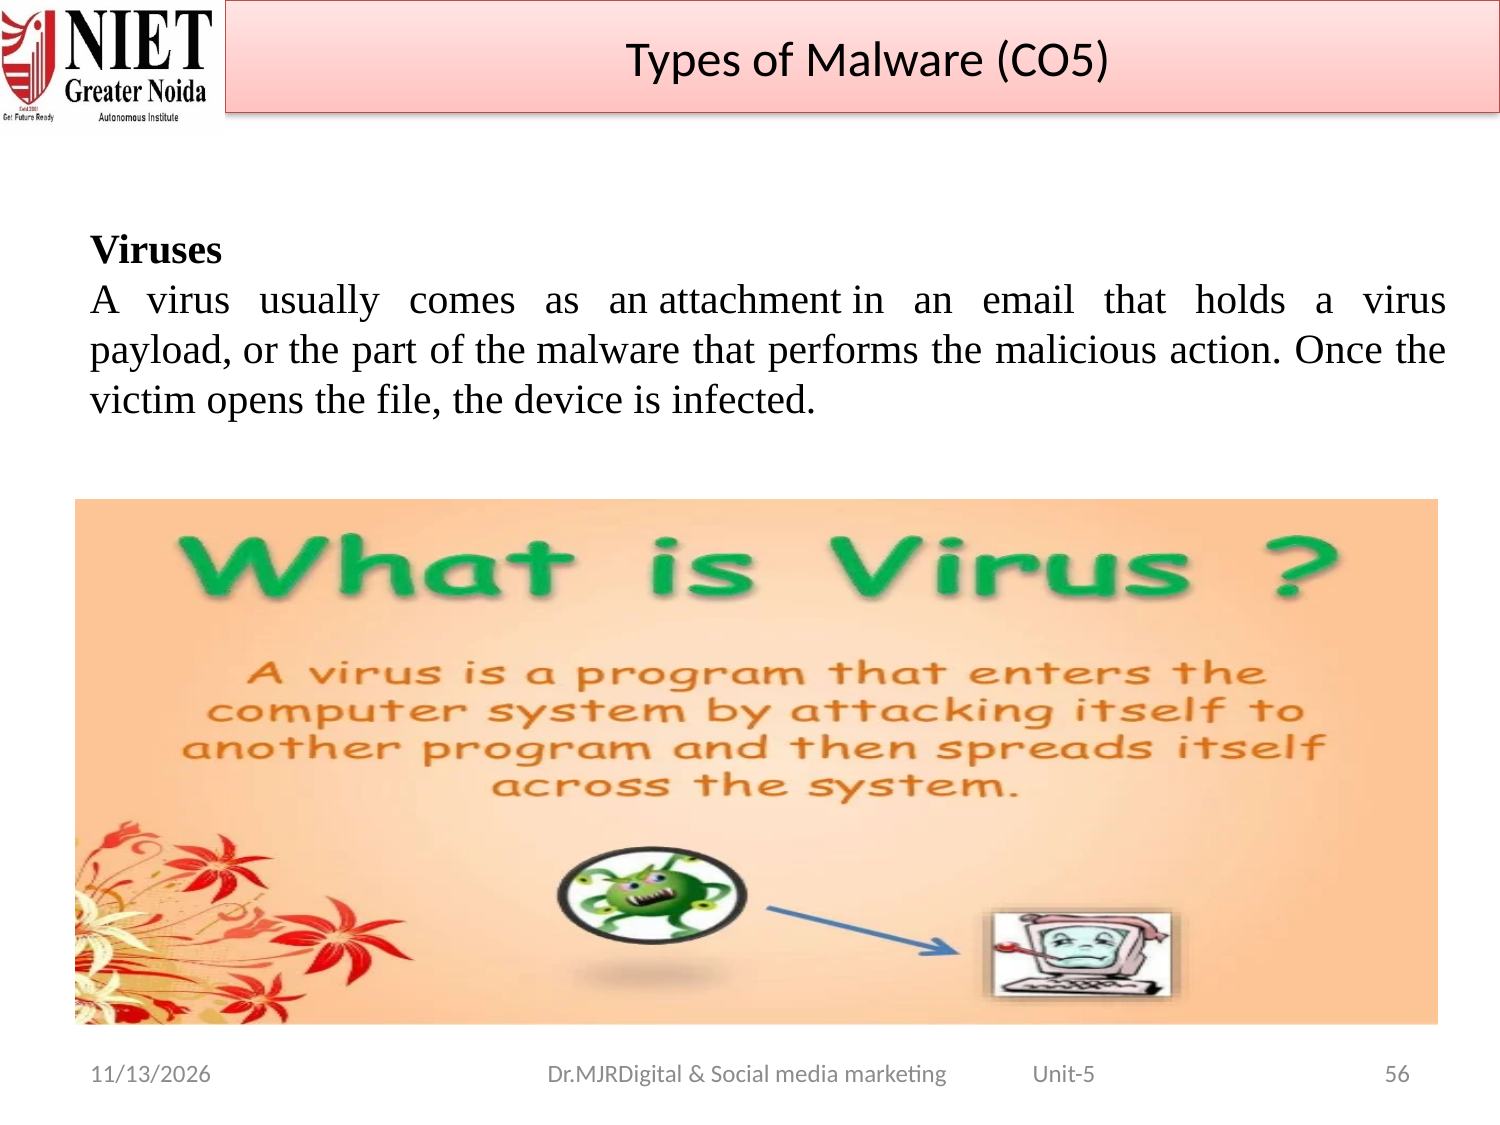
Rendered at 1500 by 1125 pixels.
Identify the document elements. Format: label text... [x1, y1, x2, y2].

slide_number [75, 1042, 412, 1103]
picture [0, 0, 226, 138]
slide_number 56 [1074, 1042, 1425, 1103]
text_box Viruses A virus usually comes as an attachment in an email that holds a virus payload, or the part of the malware that performs the malicious action. Once the victim opens the file, the device is infected. [75, 214, 1463, 524]
footer Dr.MJRDigital & Social media marketing Unit-5 [412, 1042, 1074, 1103]
text_box Types of Malware (CO5) [229, 0, 1500, 113]
picture [74, 499, 1438, 1026]
